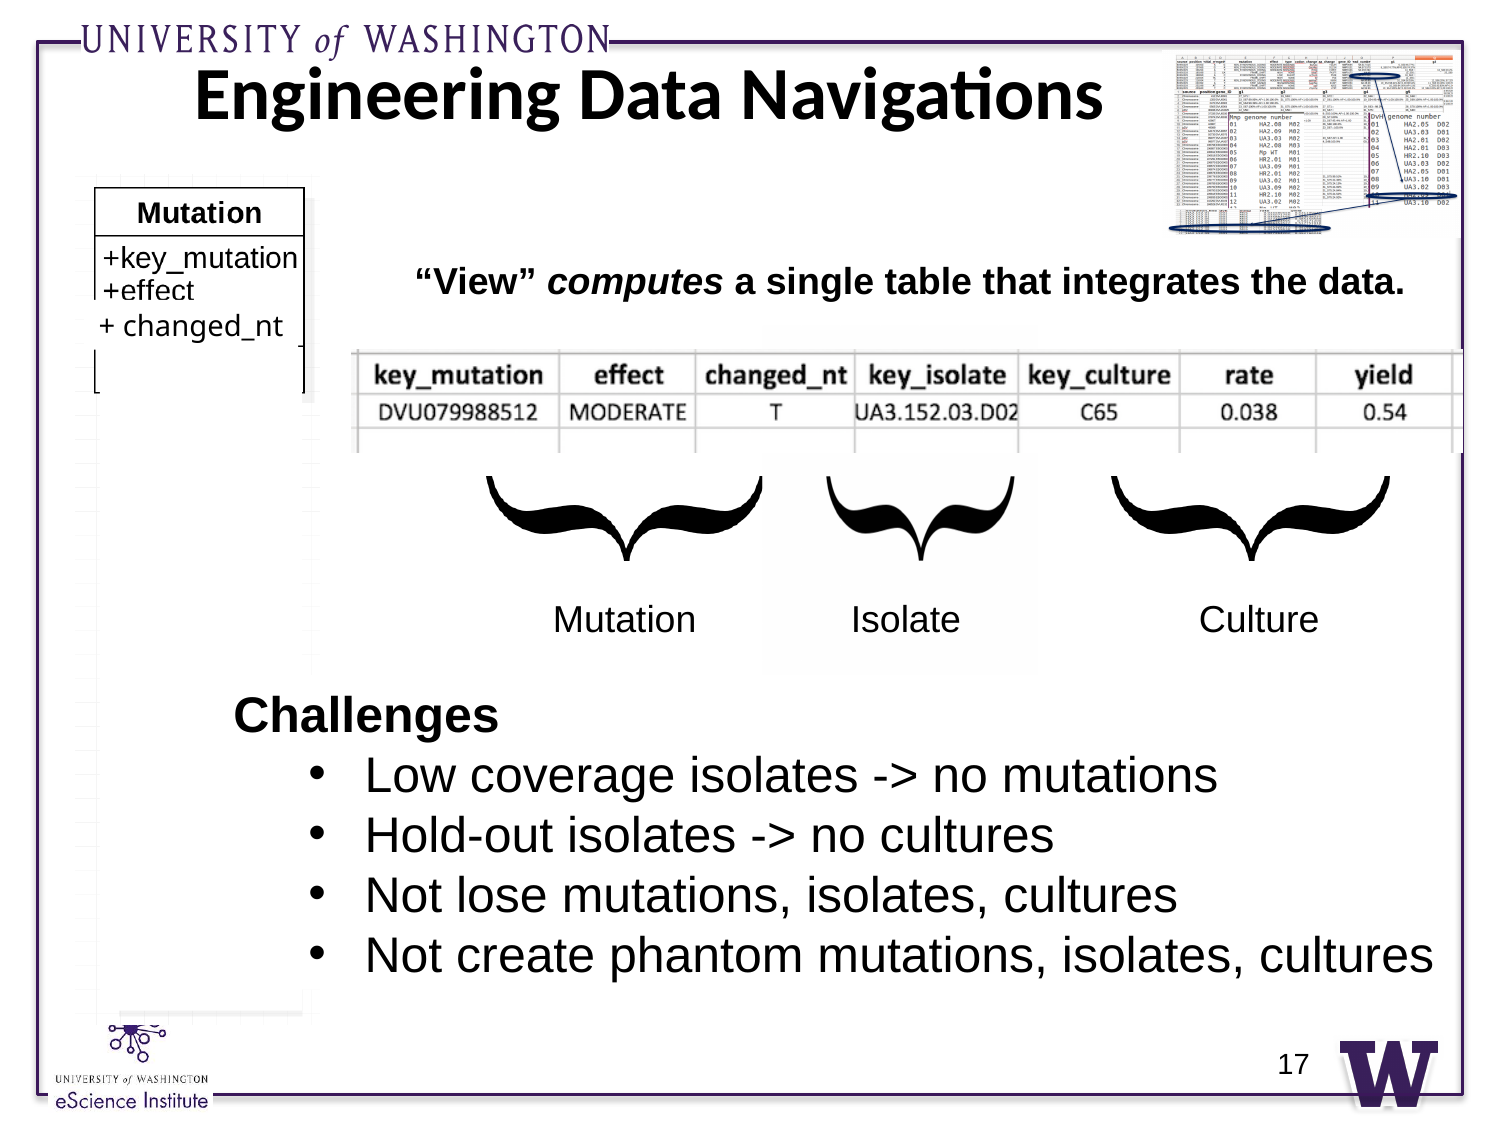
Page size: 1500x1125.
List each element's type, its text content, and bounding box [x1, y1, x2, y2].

picture [81, 24, 609, 37]
text_box Challenges Low coverage isolates -> no mutations Hold-out isolates -> no cultures Not lose mutations, isolates, cultures Not create phantom mutations, isolates, cultures [325, 674, 1450, 990]
picture [48, 174, 321, 1113]
text_box “View” computes a single table that integrates the data. [399, 249, 1421, 310]
picture [1340, 1096, 1438, 1107]
slide_number 17 [1262, 1037, 1350, 1098]
picture [1162, 50, 1461, 239]
picture [350, 325, 1463, 735]
title Engineering Data Navigations [0, 37, 1325, 175]
picture [1350, 1041, 1438, 1093]
